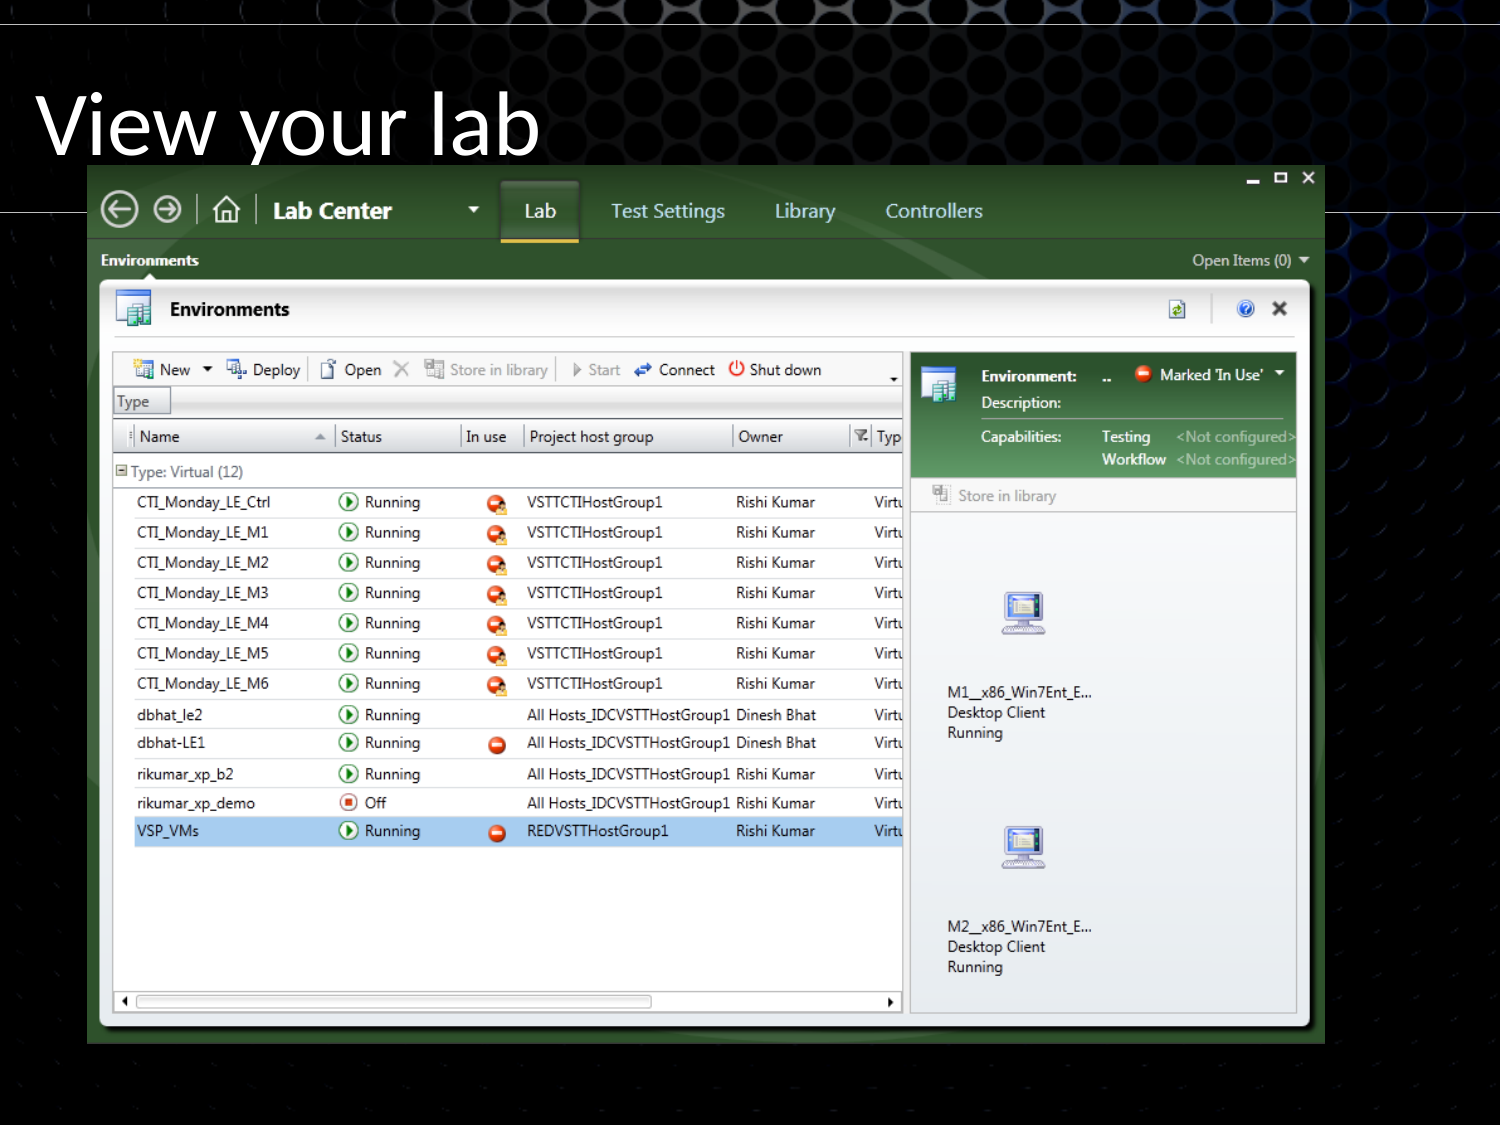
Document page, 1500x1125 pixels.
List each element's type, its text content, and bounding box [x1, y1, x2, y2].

title View your lab [0, 24, 1500, 213]
picture [87, 165, 1326, 1044]
